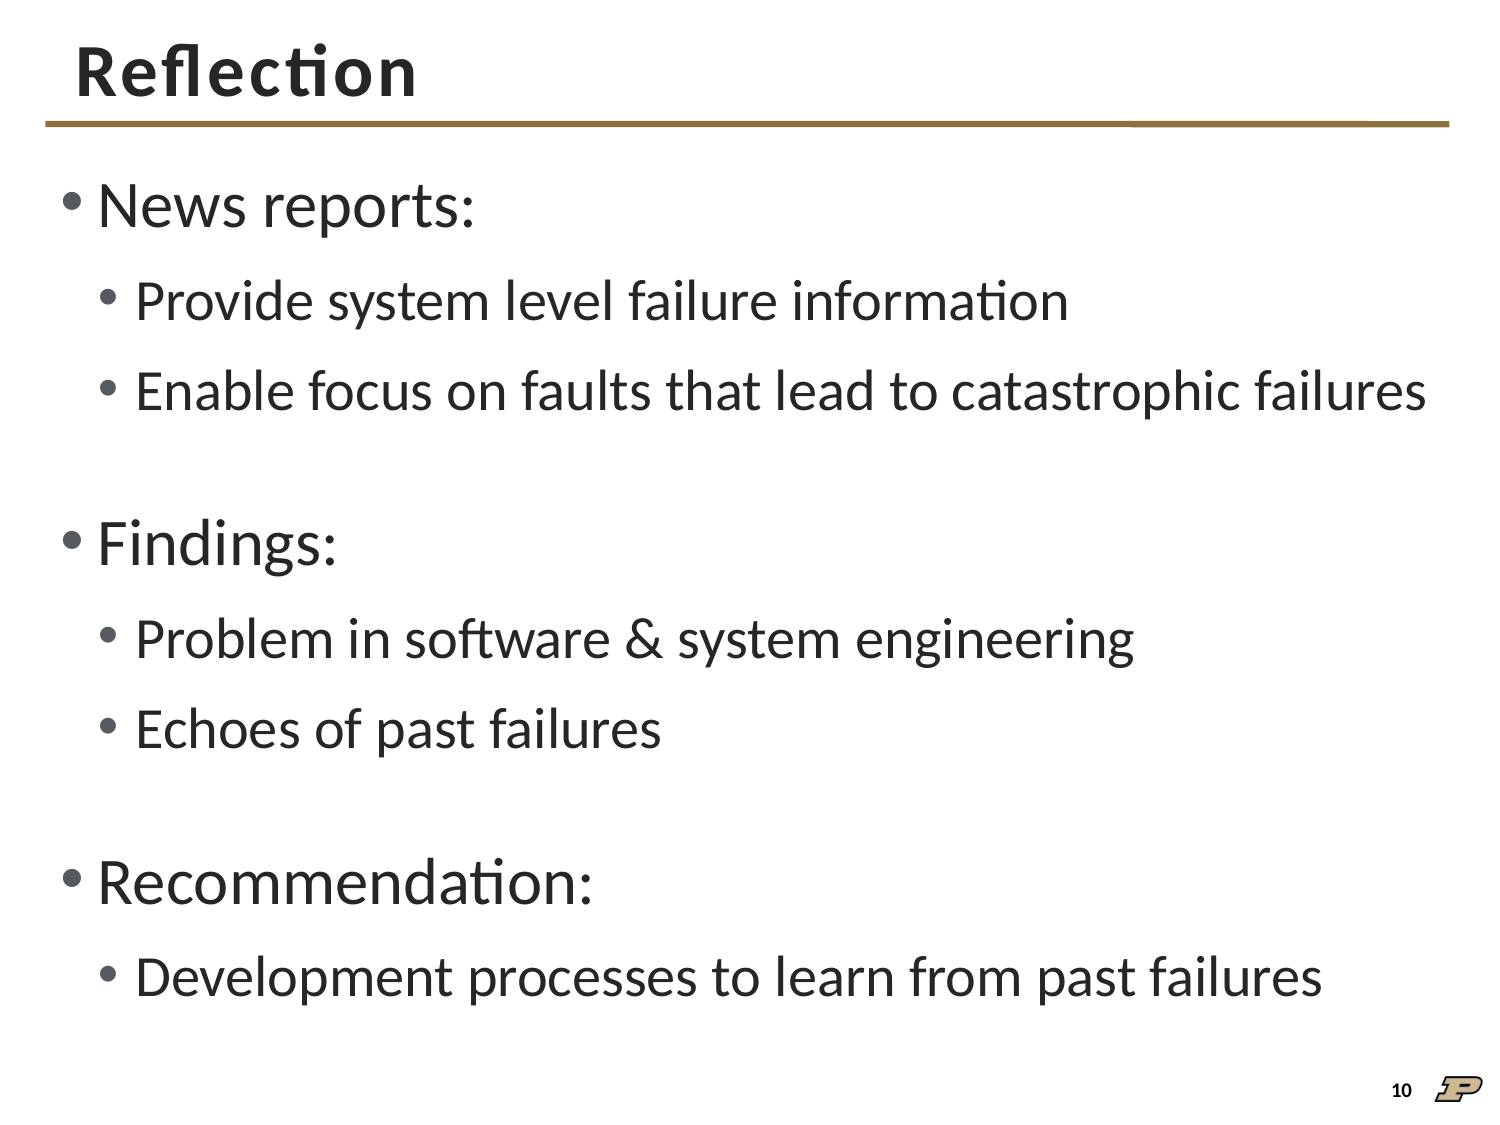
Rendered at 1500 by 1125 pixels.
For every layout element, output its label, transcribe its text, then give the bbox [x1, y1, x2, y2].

list News reports: Provide system level failure information Enable focus on faults that lead to catastrophic failures Findings: Problem in software & system engineering Echoes of past failures Recommendation: Development processes to learn from past failures [45, 153, 1486, 1060]
title Reflection [43, 17, 1452, 127]
slide_number 10 [1371, 1059, 1432, 1120]
picture [1434, 1076, 1483, 1102]
